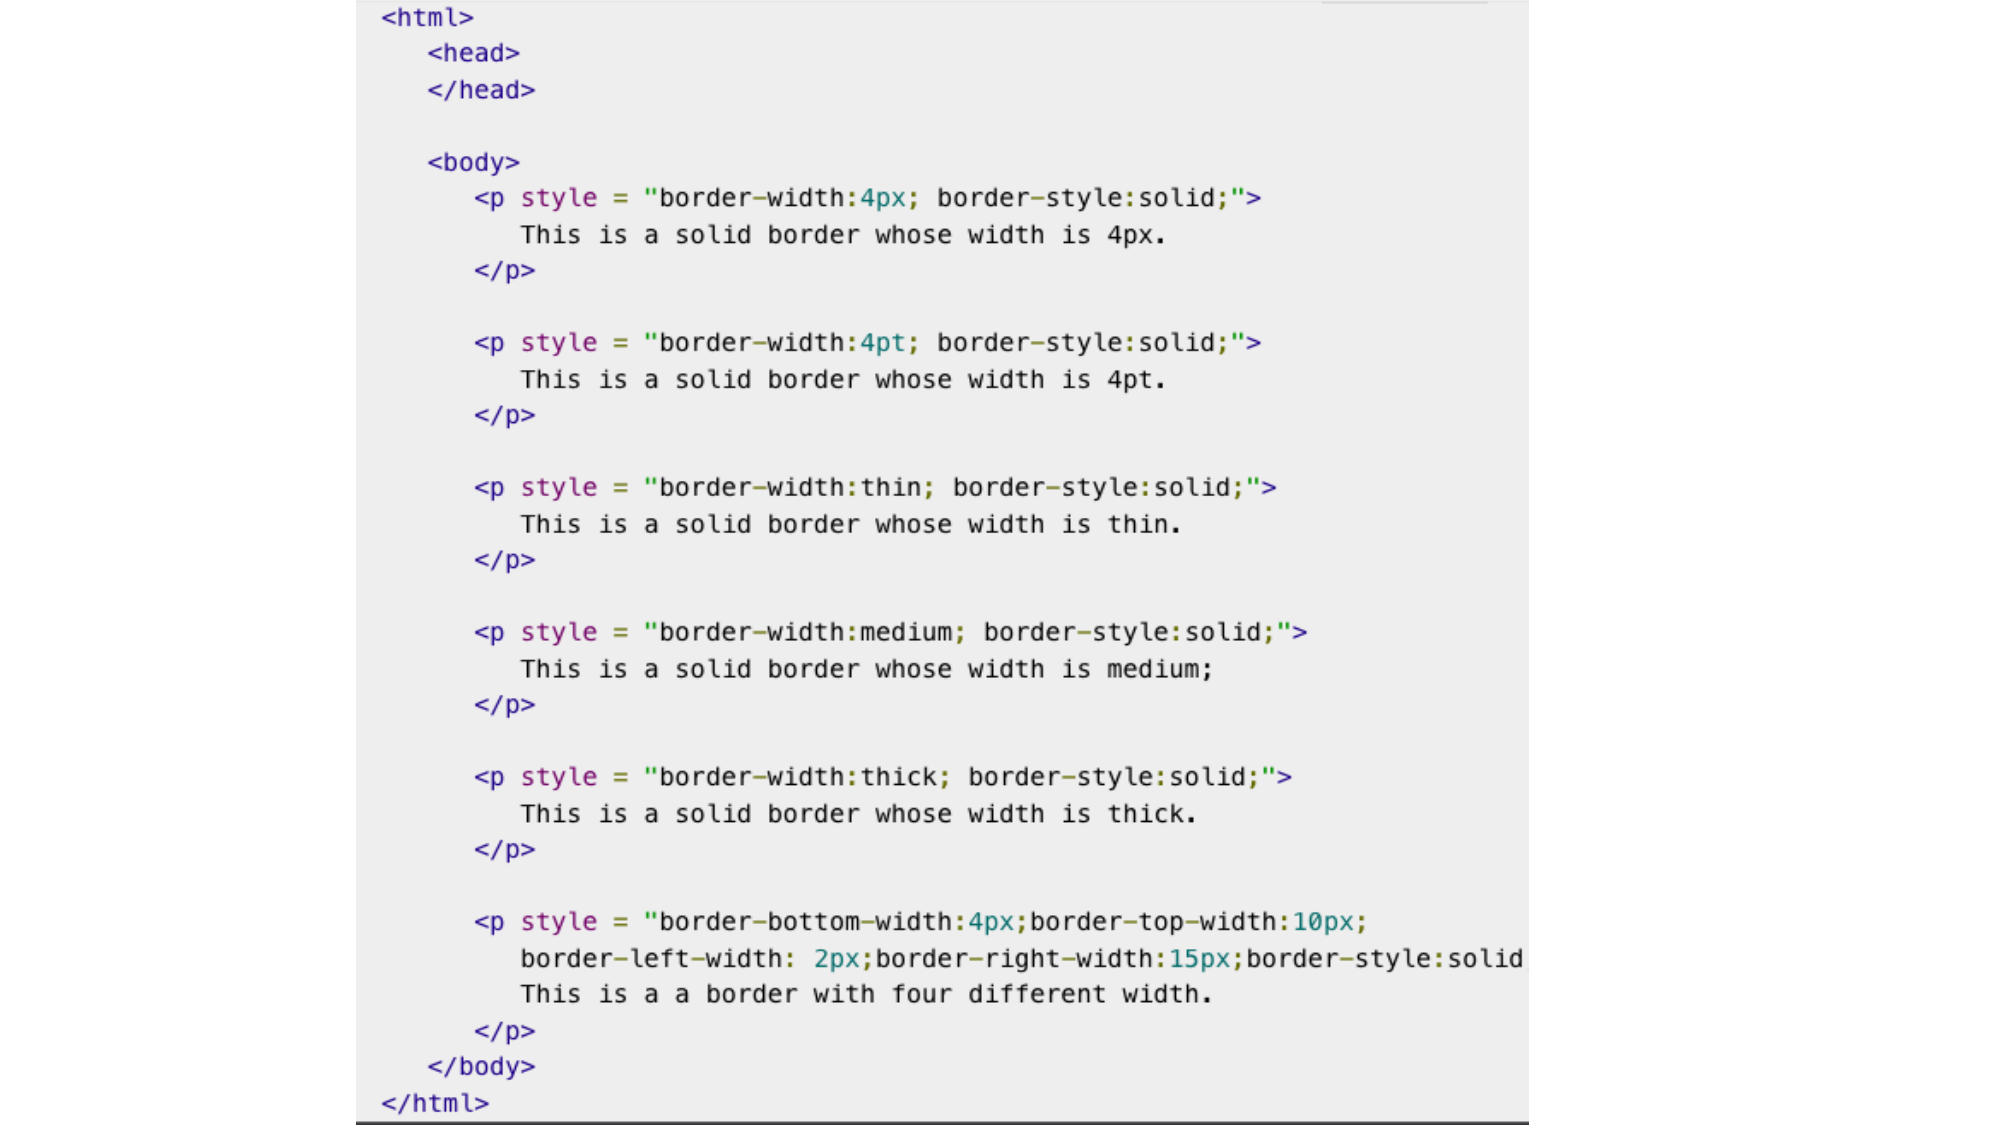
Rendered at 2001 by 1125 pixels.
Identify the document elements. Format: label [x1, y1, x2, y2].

list [356, 0, 1529, 1125]
